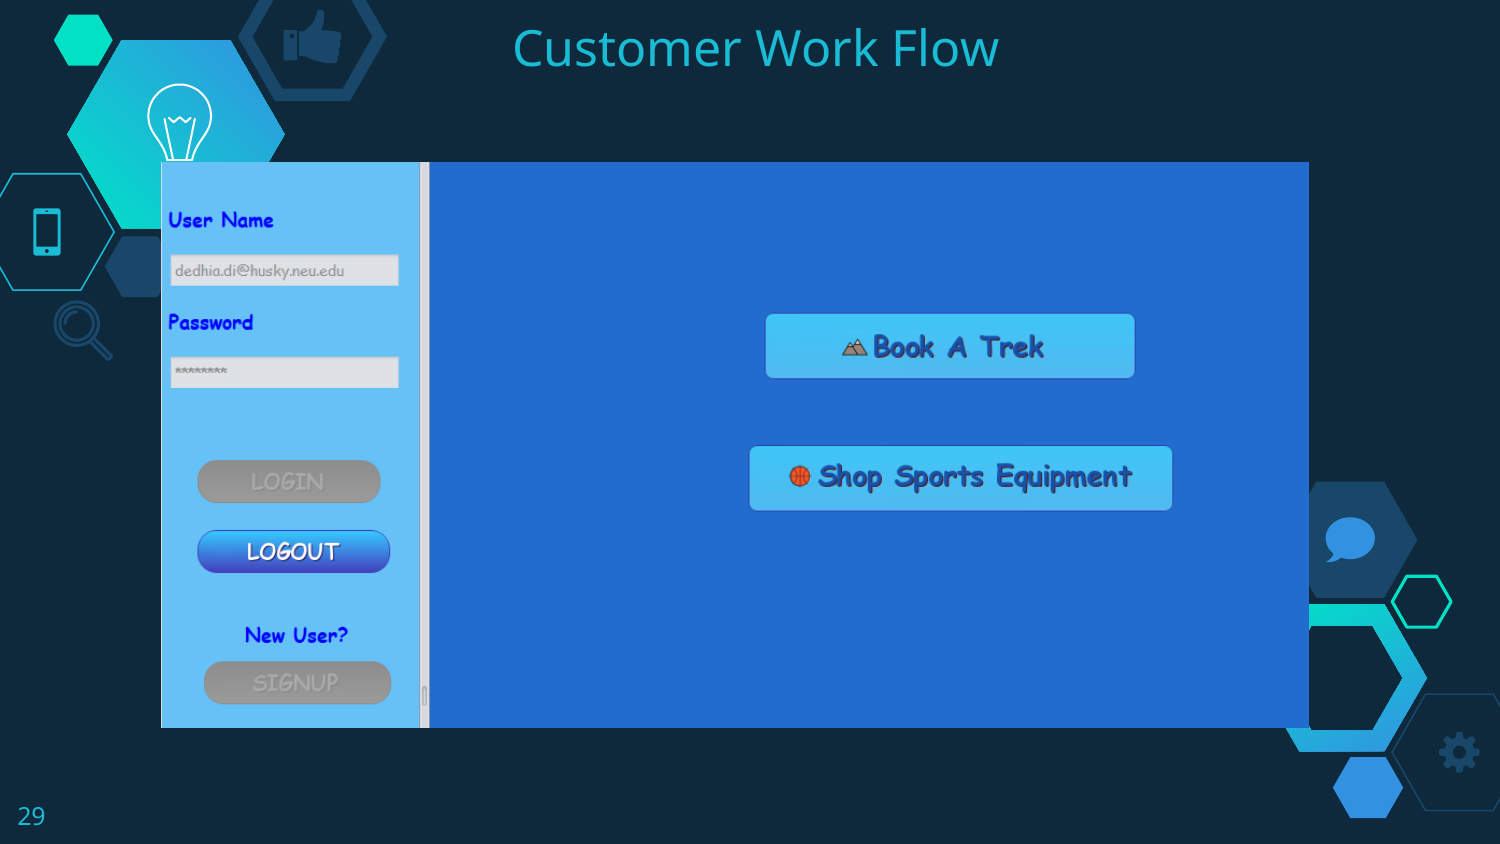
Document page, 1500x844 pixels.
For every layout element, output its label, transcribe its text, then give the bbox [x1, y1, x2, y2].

picture [160, 161, 1309, 728]
slide_number 29 [2, 785, 93, 844]
title Customer Work Flow [497, 0, 1309, 92]
